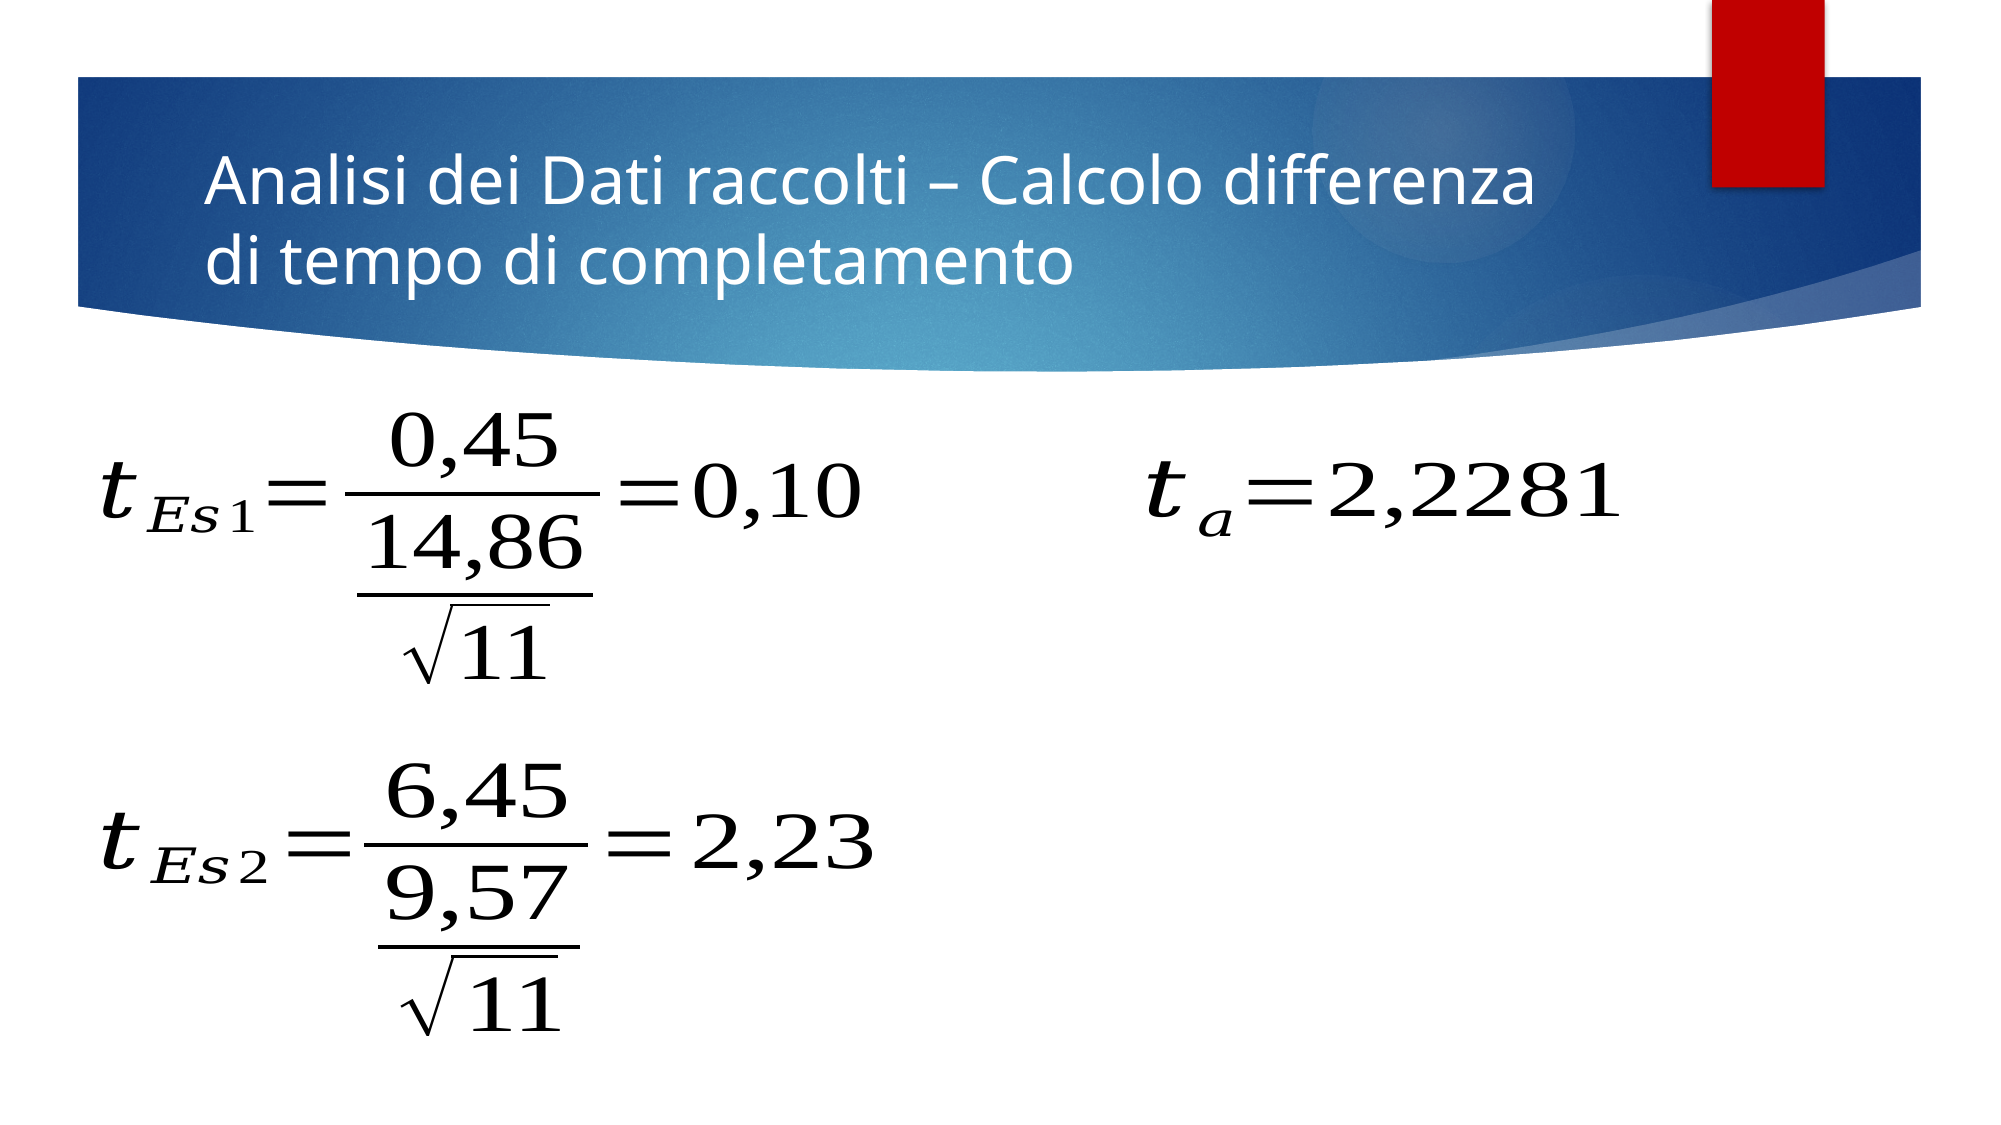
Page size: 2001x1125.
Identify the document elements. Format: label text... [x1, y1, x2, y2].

title Analisi dei Dati raccolti – Calcolo differenza di tempo di completamento [189, 159, 1627, 276]
